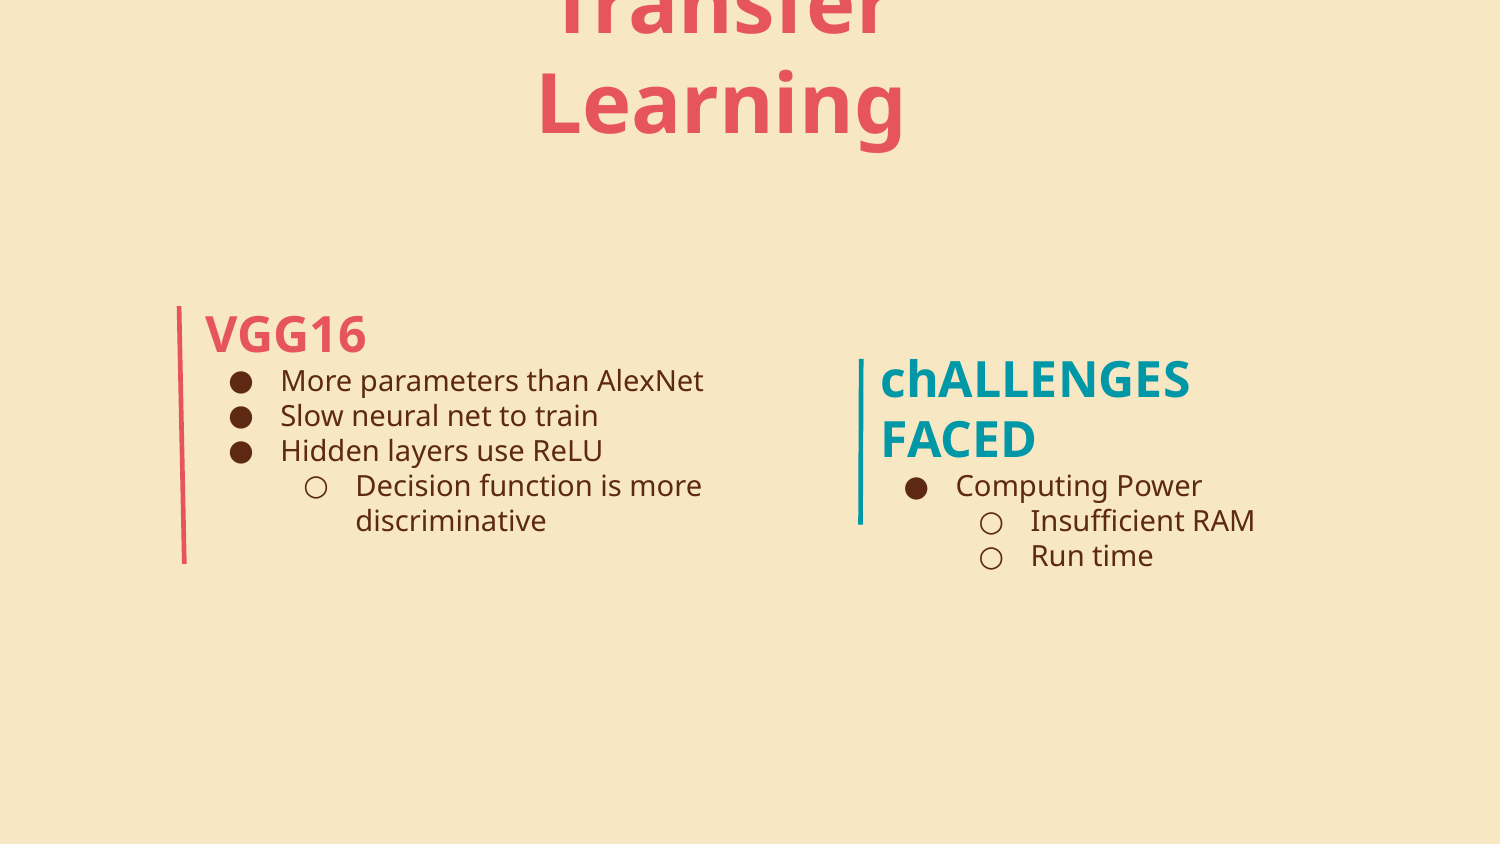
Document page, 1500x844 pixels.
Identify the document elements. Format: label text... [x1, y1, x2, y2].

title Transfer Learning [389, 25, 1053, 166]
text_box chALLENGES FACED Computing Power Insufficient RAM Run time [880, 346, 1286, 522]
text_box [178, 305, 185, 565]
text_box VGG16 More parameters than AlexNet Slow neural net to train Hidden layers use ReLU Decision function is more discriminative [205, 301, 746, 570]
